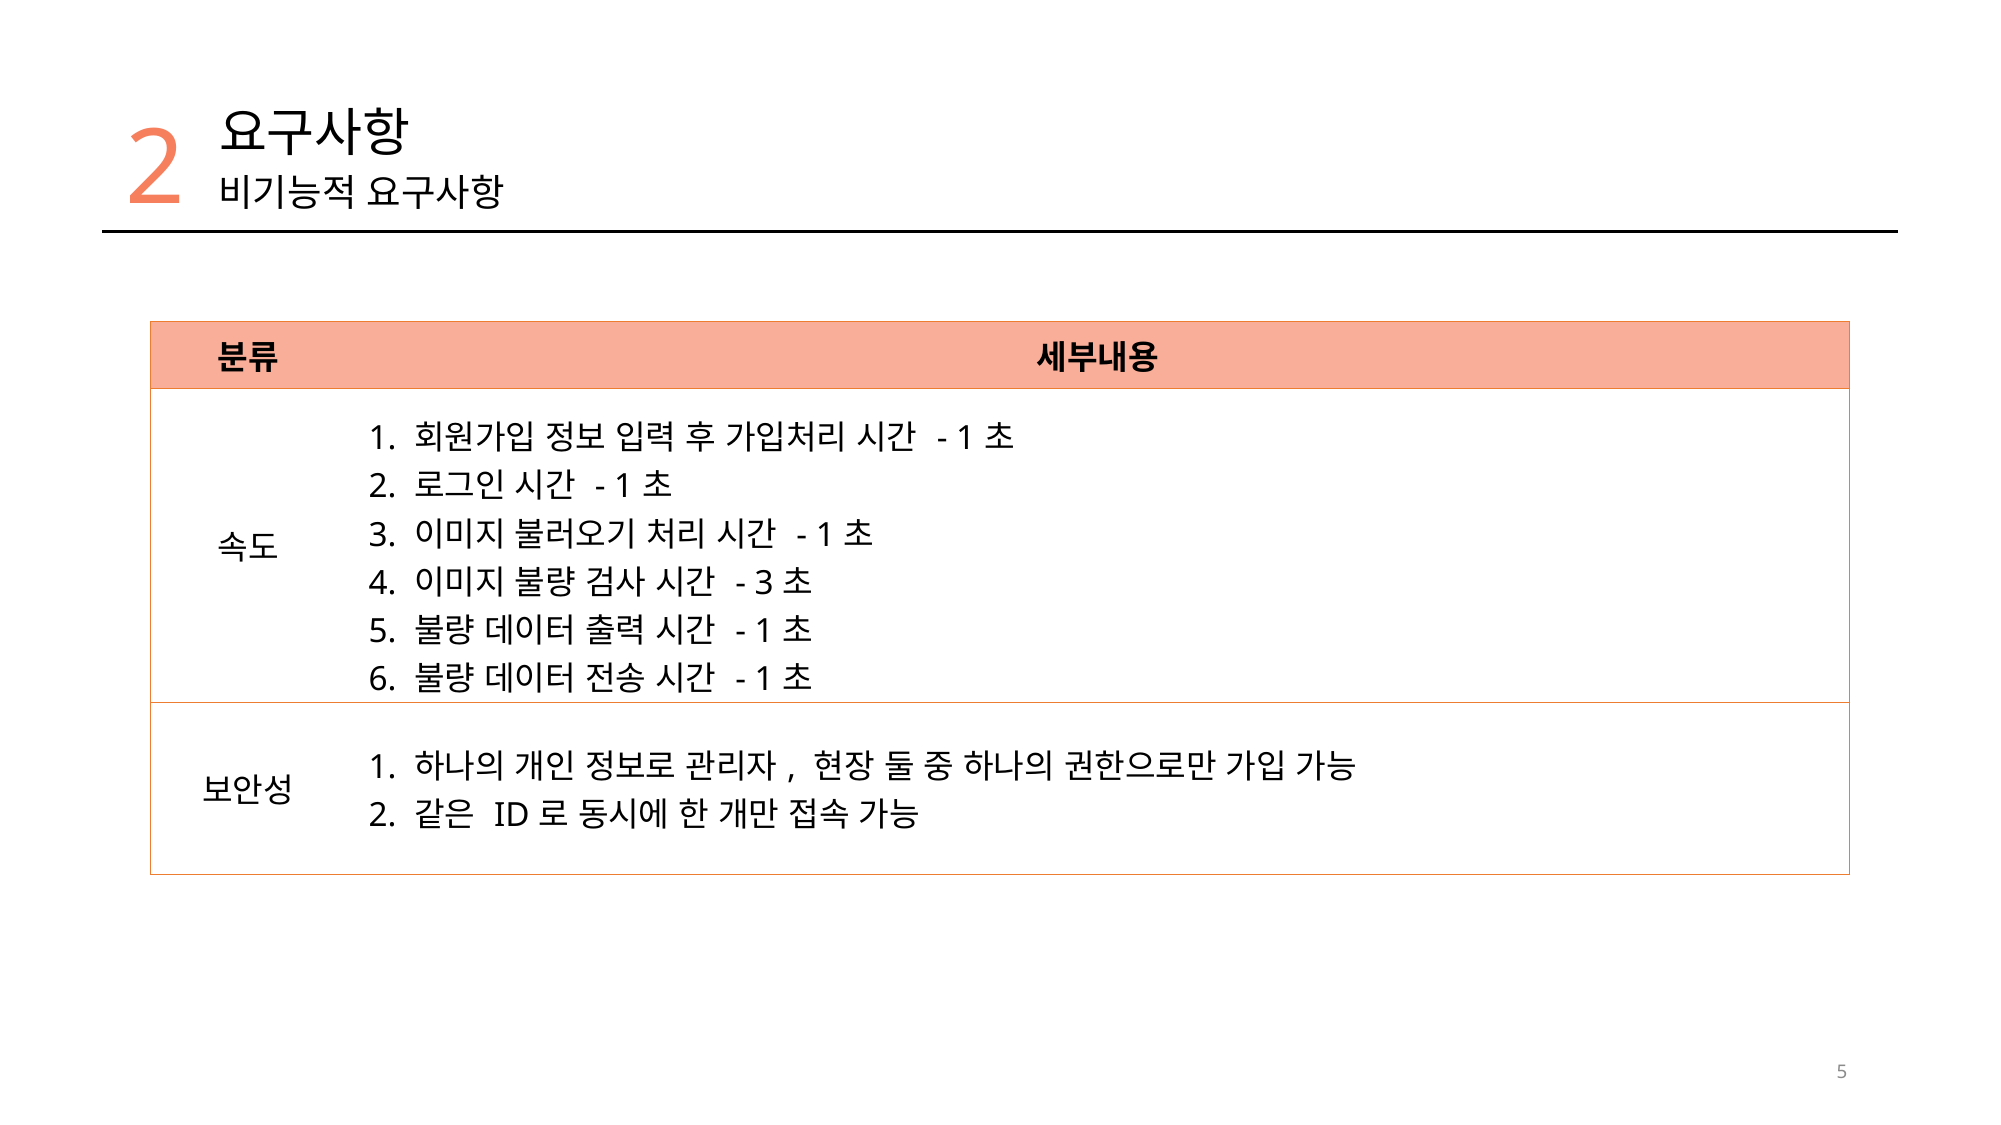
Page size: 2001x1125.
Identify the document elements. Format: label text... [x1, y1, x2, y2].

table_cell 1. 하나의 개인 정보로 관리자, 현장 둘 중 하나의 권한으로만 가입 가능 2. 같은 ID로 동시에 한 개만 접속 가능 [346, 703, 1849, 874]
text_box 2 [102, 91, 209, 231]
table_cell 속도 [151, 389, 346, 702]
table_cell 보안성 [151, 703, 346, 874]
text_box 요구사항 [209, 91, 425, 161]
table_cell 1. 회원가입 정보 입력 후 가입처리 시간 - 1초 2. 로그인 시간 - 1초 3. 이미지 불러오기 처리 시간 - 1초 4. 이미지 불량 검사 시간 - 3초 5. 불량 데이터 출력 시간 - 1초 6. 불량 데이터 전송 시간 - 1초 [346, 389, 1849, 702]
table_header 분류 [151, 322, 346, 388]
table_header 세부내용 [346, 322, 1849, 388]
slide_number 5 [1412, 1042, 1863, 1103]
text_box 비기능적 요구사항 [209, 161, 520, 222]
